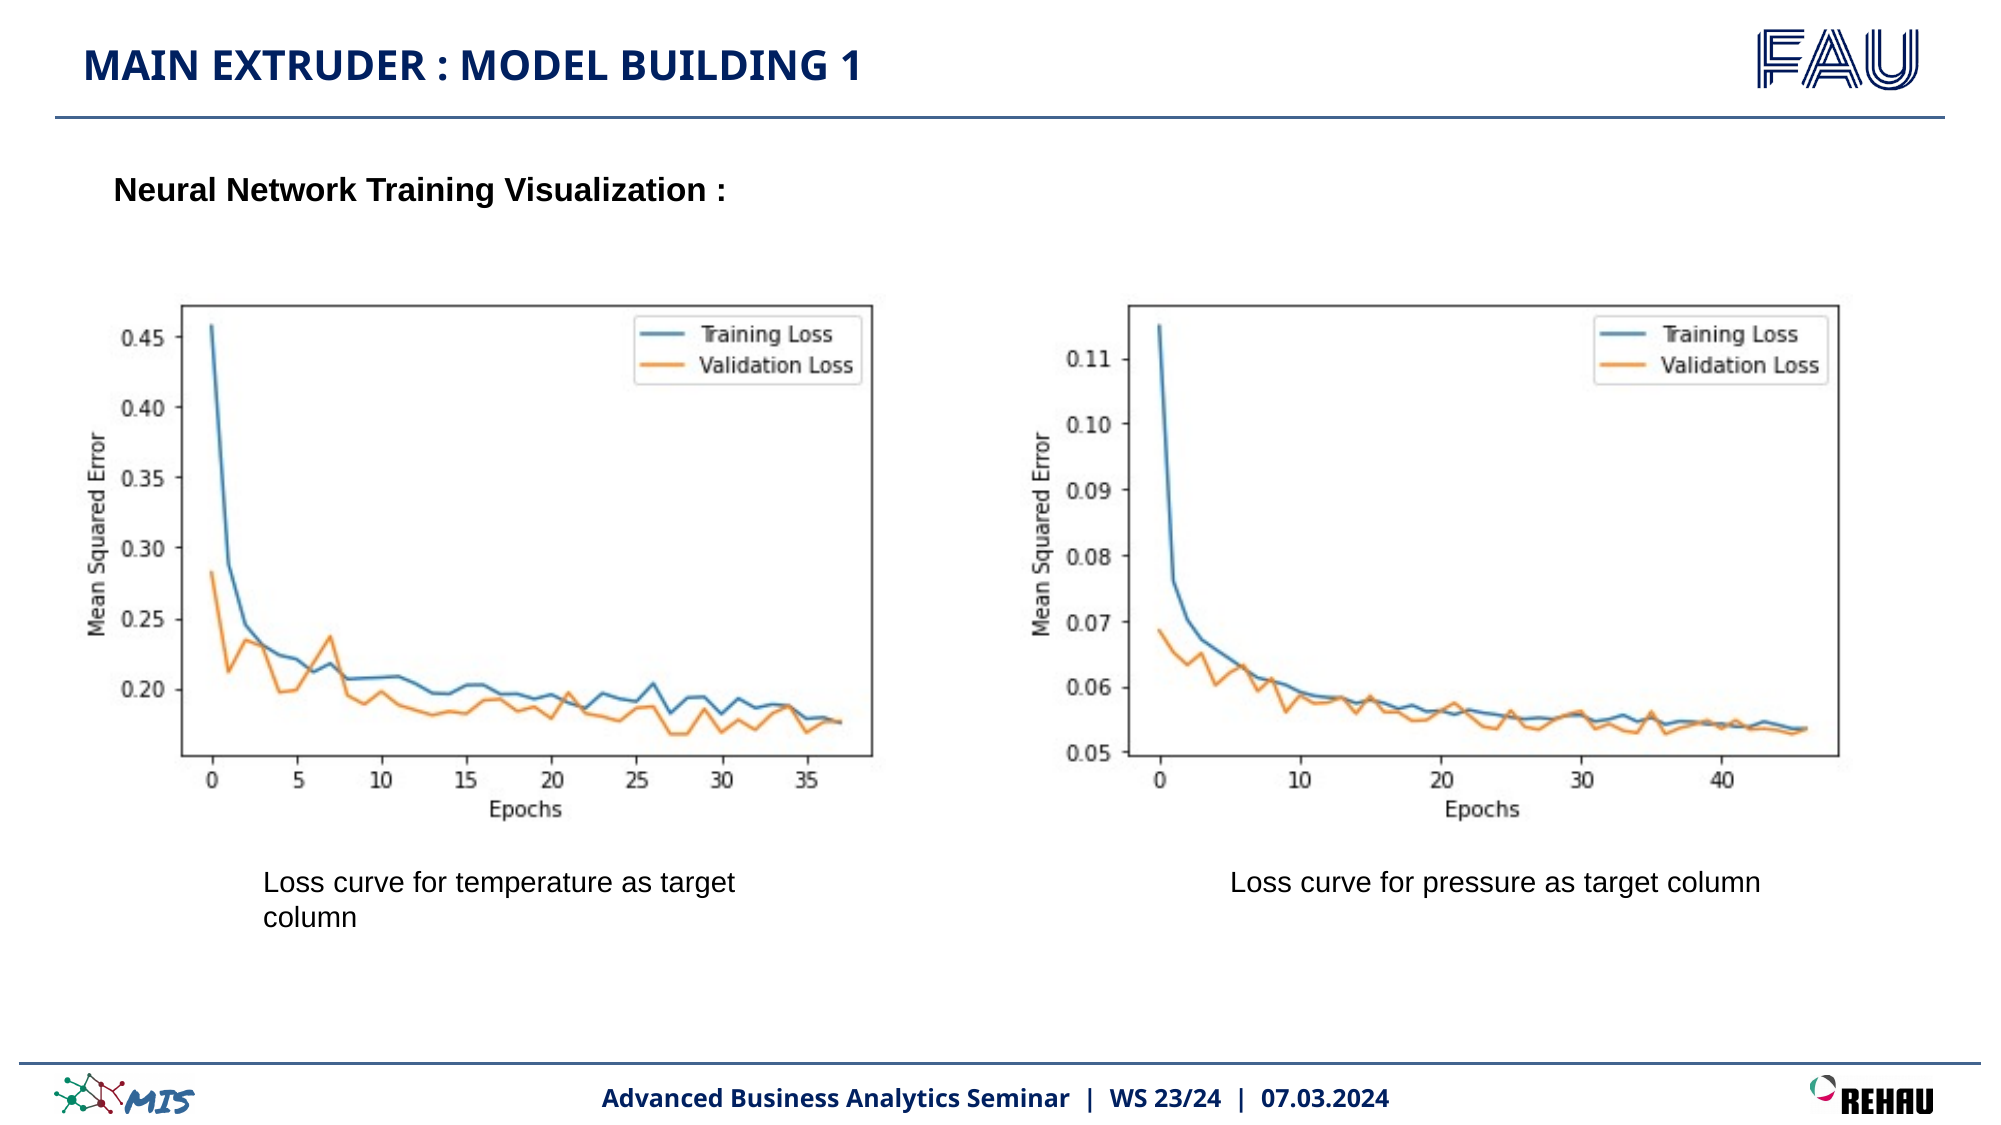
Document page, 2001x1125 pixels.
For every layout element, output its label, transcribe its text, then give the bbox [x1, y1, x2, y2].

picture [1744, 10, 1933, 105]
picture [1810, 1075, 1933, 1114]
text_box Loss curve for temperature as target column [248, 856, 854, 941]
text_box Neural Network Training Visualization : [98, 160, 1946, 216]
picture [54, 1073, 195, 1114]
picture [1020, 293, 1853, 834]
picture [76, 293, 886, 834]
text_box MAIN EXTRUDER : MODEL BUILDING 1 [67, 36, 896, 107]
text_box Advanced Business Analytics Seminar | WS 23/24 | 07.03.2024 [587, 1075, 1436, 1120]
text_box Loss curve for pressure as target column [1215, 856, 1796, 907]
